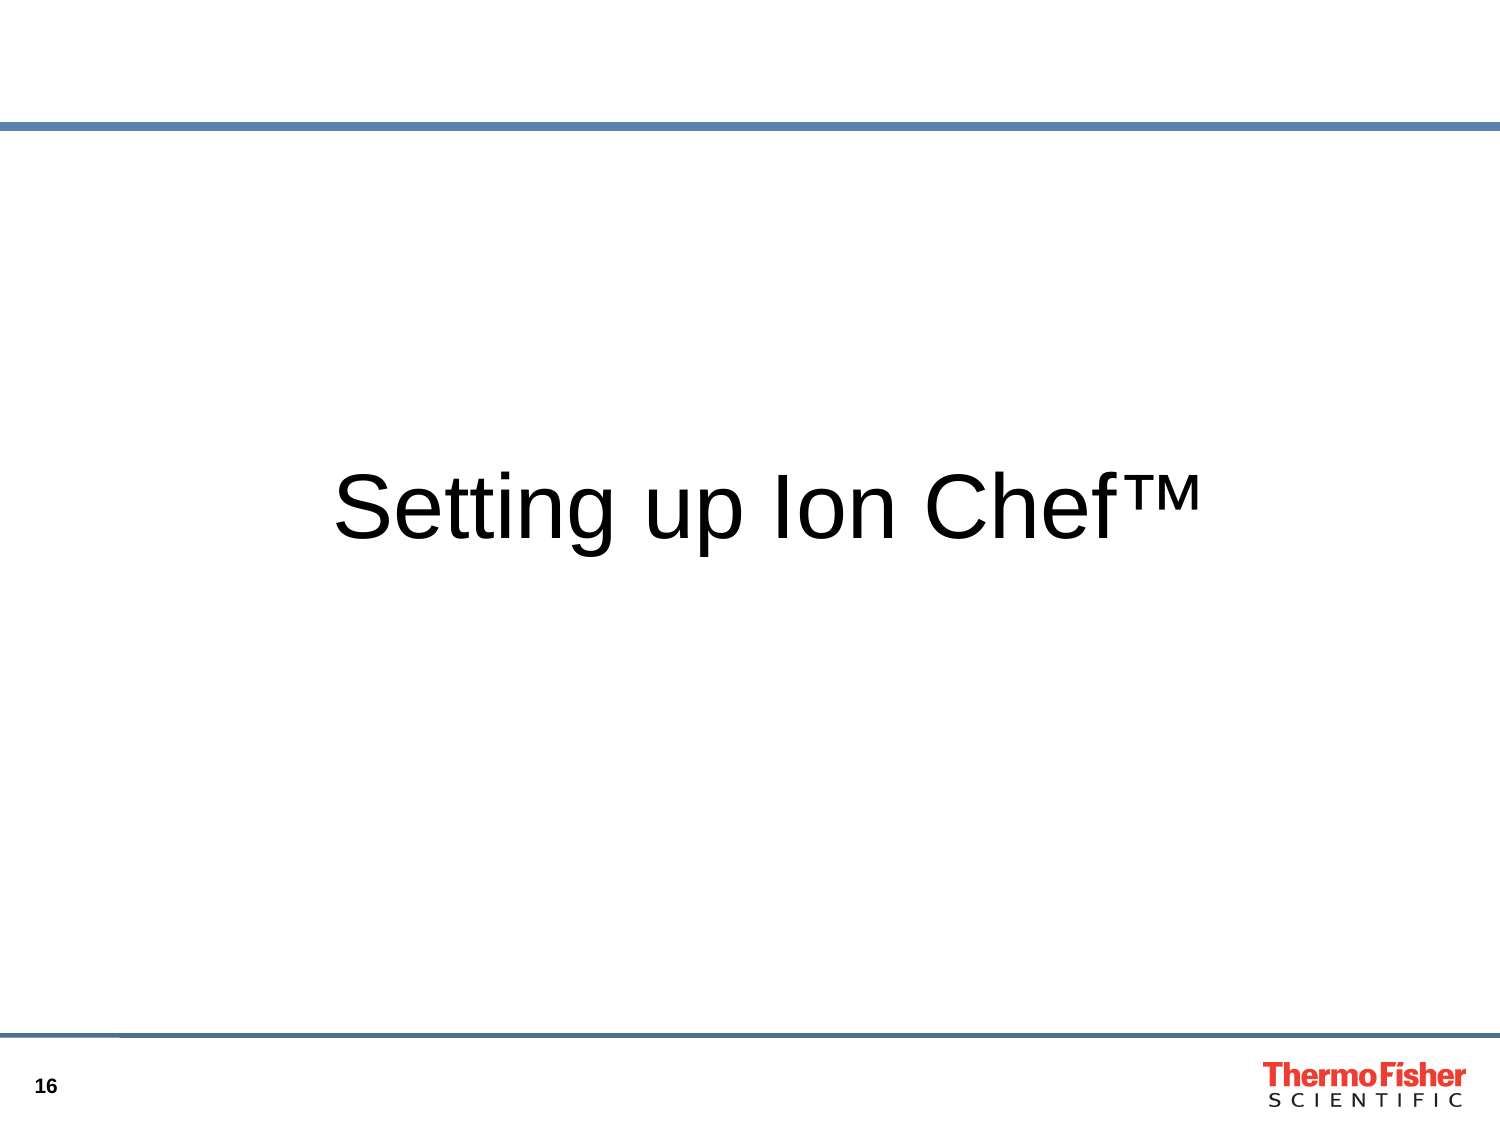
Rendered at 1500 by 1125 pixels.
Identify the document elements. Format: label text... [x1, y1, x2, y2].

title Setting up Ion Chef™ [133, 394, 1409, 619]
picture [1263, 1062, 1466, 1107]
